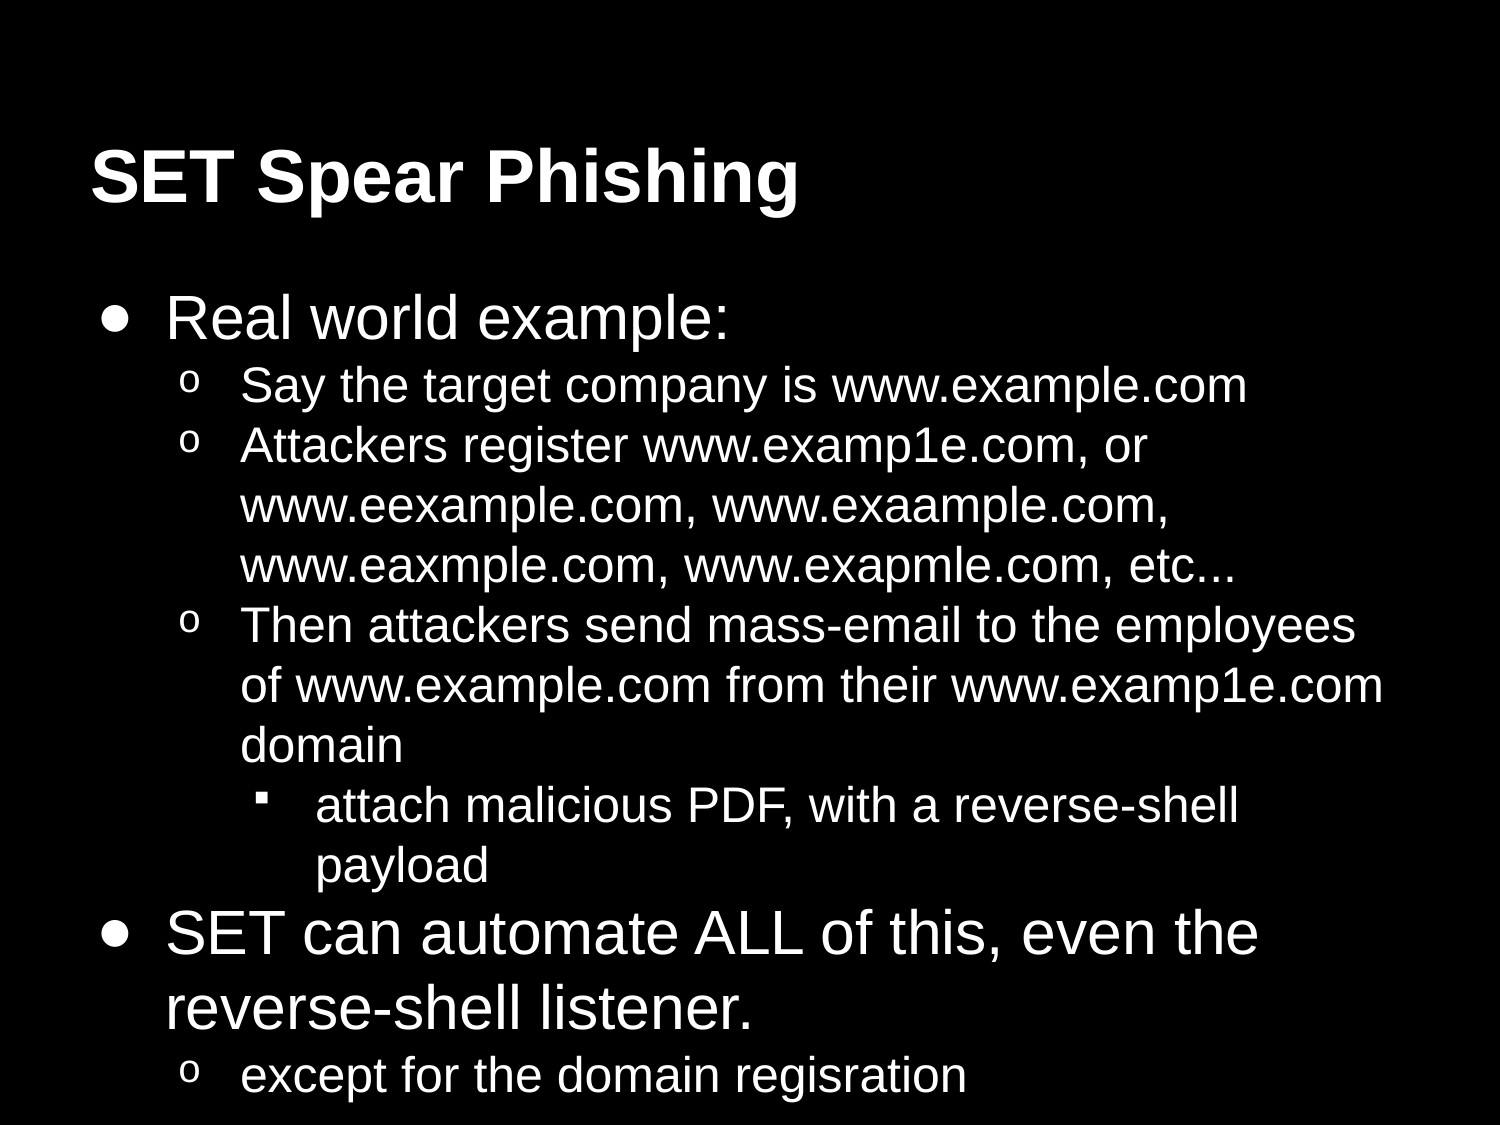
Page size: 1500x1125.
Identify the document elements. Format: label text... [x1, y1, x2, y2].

list Real world example: Say the target company is www.example.com Attackers register www.examp1e.com, or www.eexample.com, www.exaample.com, www.eaxmple.com, www.exapmle.com, etc... Then attackers send mass-email to the employees of www.example.com from their www.examp1e.com domain attach malicious PDF, with a reverse-shell payload SET can automate ALL of this, even the reverse-shell listener. except for the domain regisration [75, 262, 1425, 1078]
title SET Spear Phishing [75, 45, 1425, 233]
